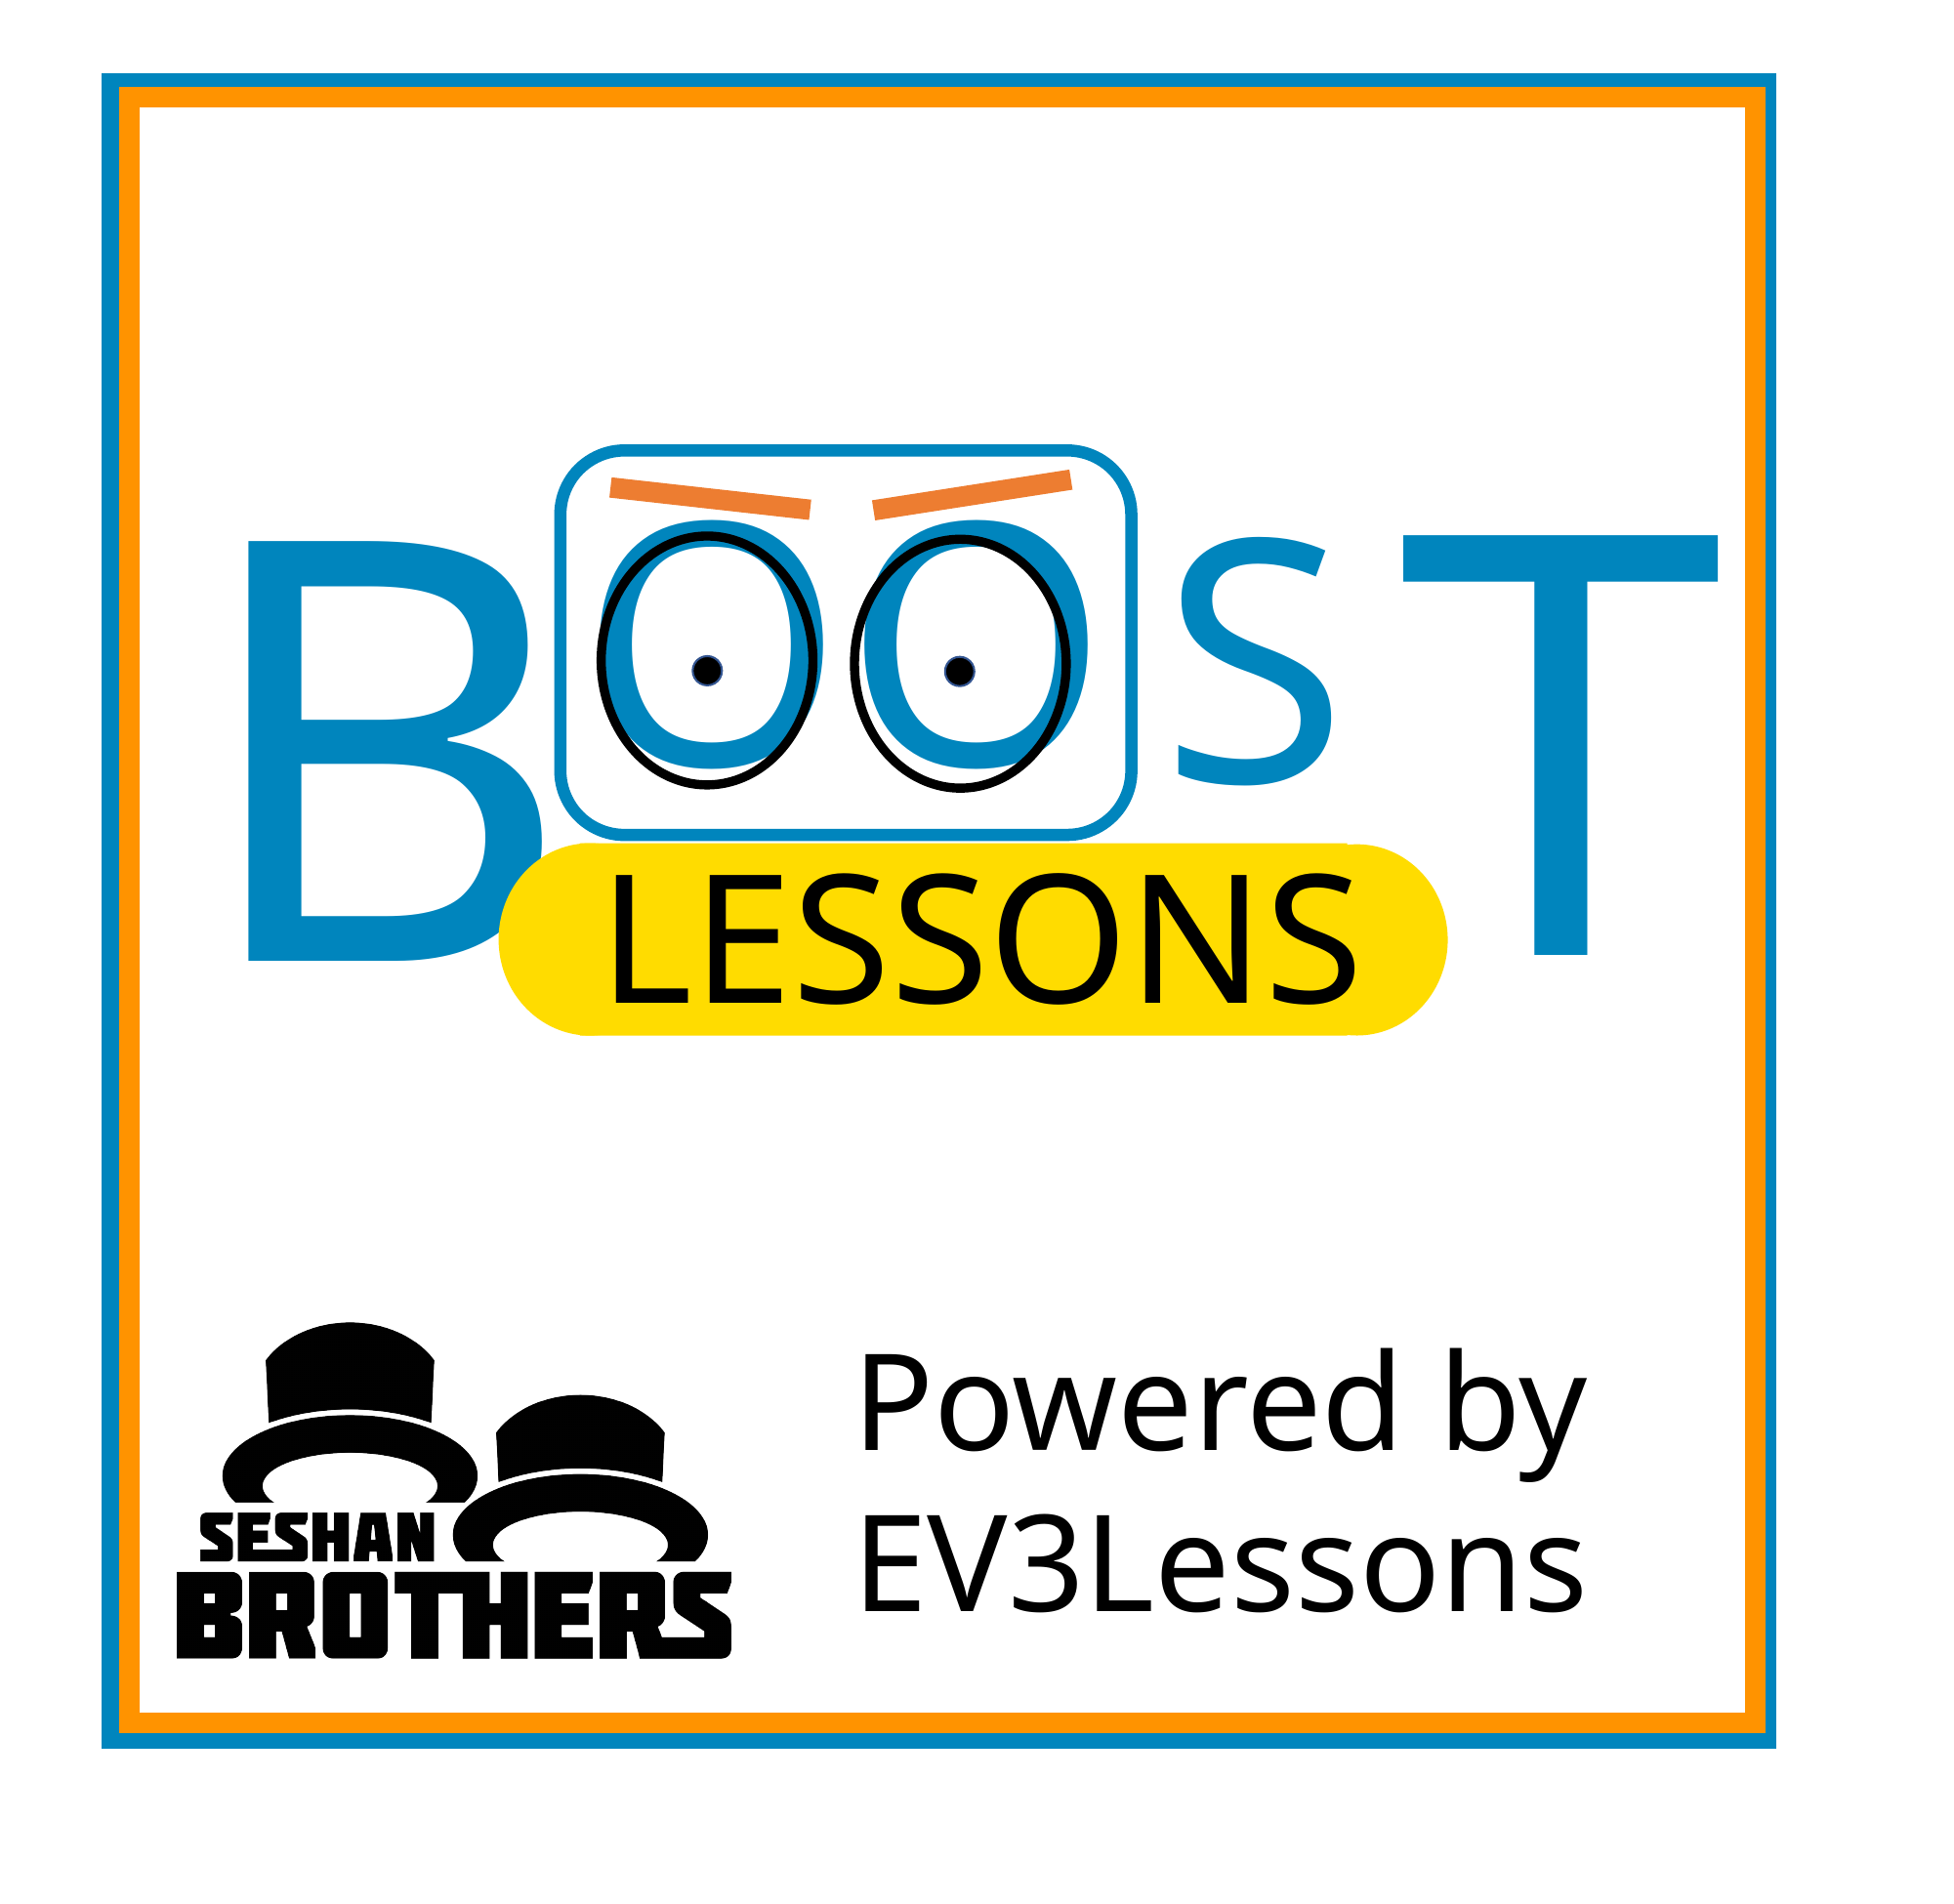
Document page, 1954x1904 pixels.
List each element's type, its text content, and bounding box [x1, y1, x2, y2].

text_box [128, 96, 1756, 1723]
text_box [560, 450, 1132, 836]
text_box [110, 82, 1767, 1739]
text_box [498, 843, 1448, 1036]
text_box S [1120, 656, 1389, 843]
picture [177, 1322, 731, 1659]
